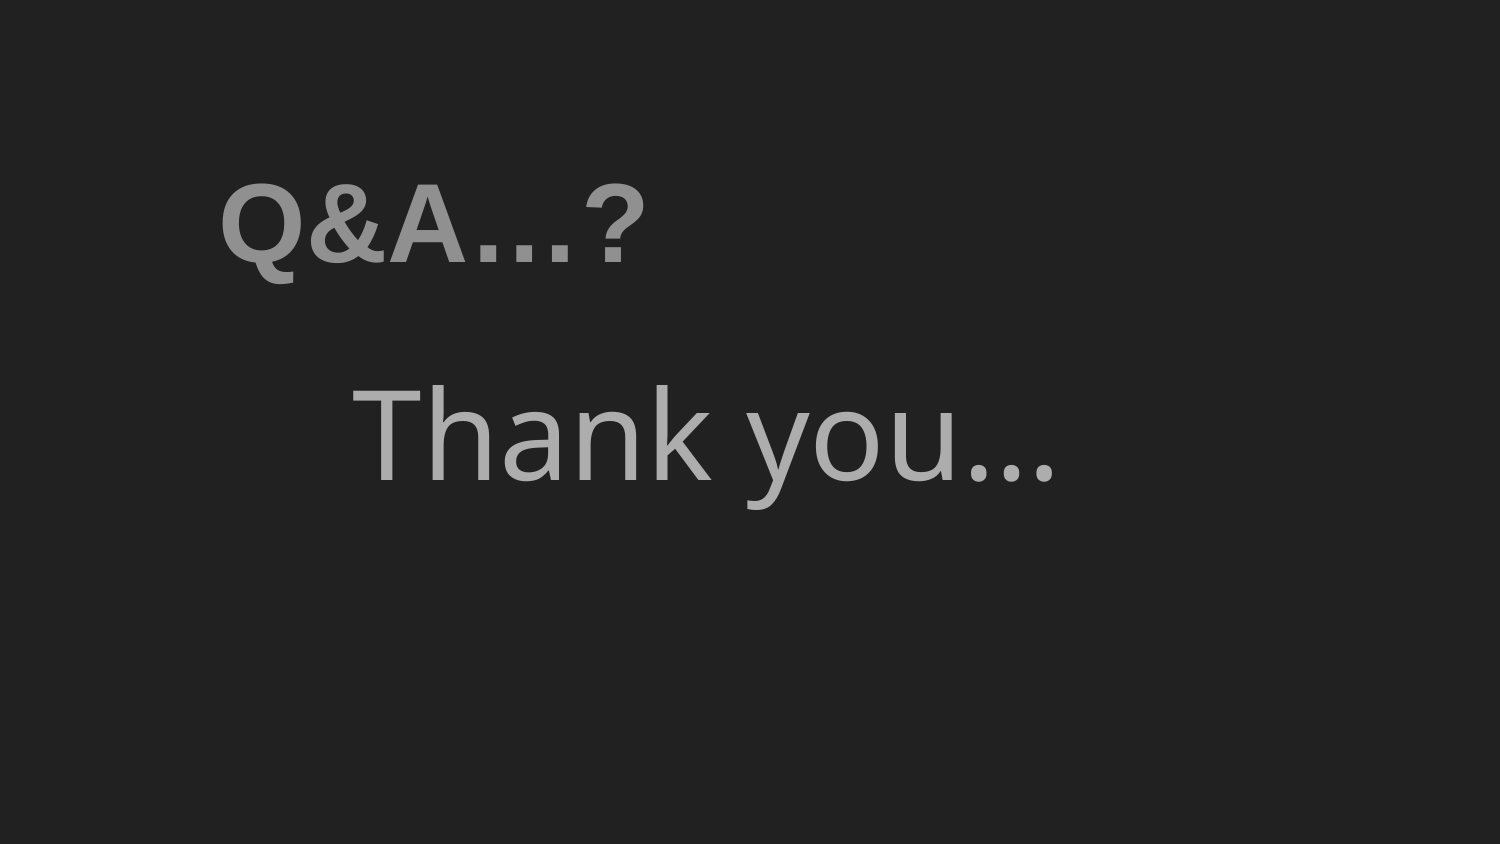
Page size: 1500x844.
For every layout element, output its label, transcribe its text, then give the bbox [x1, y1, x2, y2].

text_box Q&A…? [204, 142, 692, 293]
list Thank you… [215, 325, 1181, 610]
